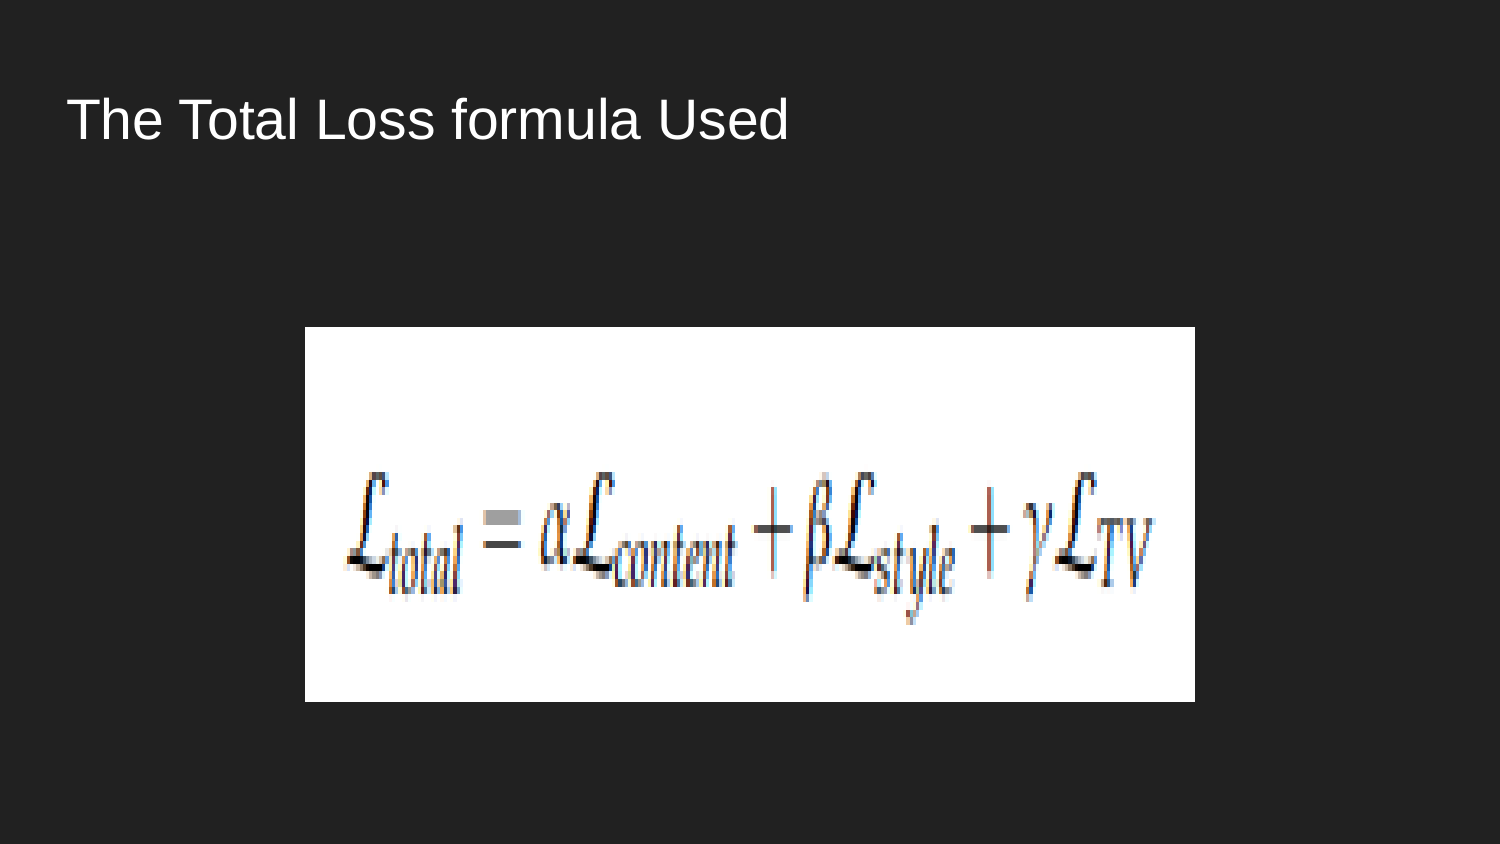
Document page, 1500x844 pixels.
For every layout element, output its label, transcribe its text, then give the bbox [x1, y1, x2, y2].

picture [304, 327, 1196, 702]
title The Total Loss formula Used [51, 72, 1449, 167]
